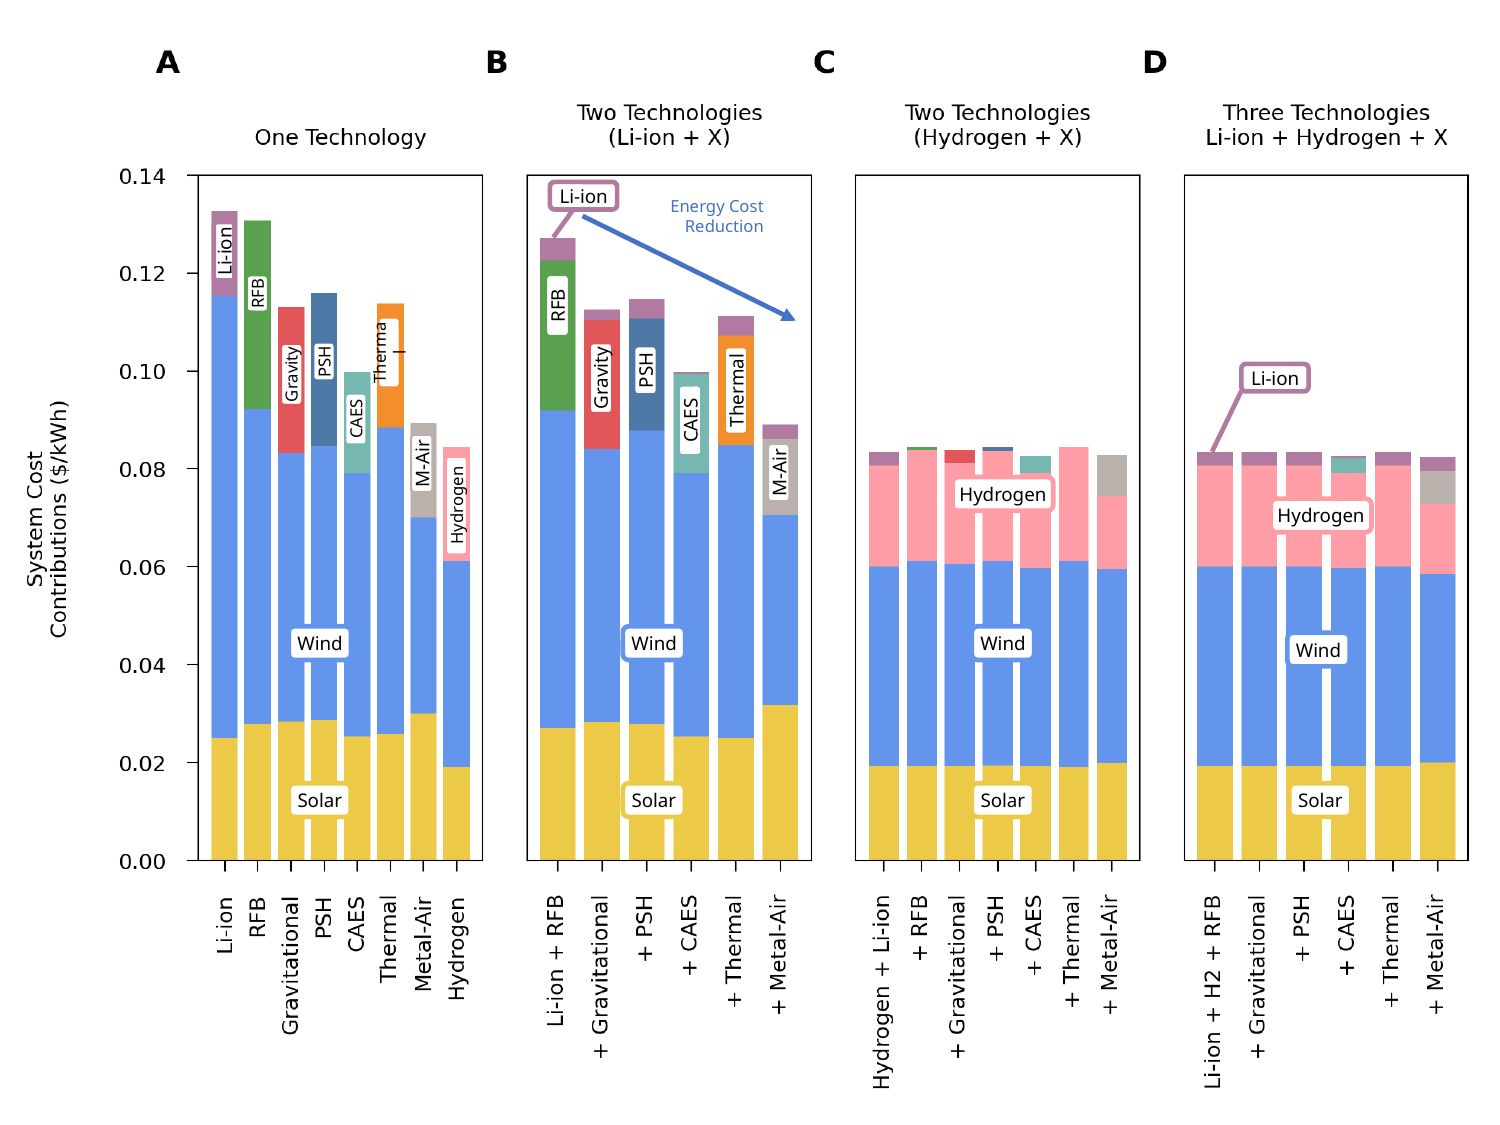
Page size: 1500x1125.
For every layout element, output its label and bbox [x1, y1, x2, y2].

text_box [4, 27, 1490, 1111]
